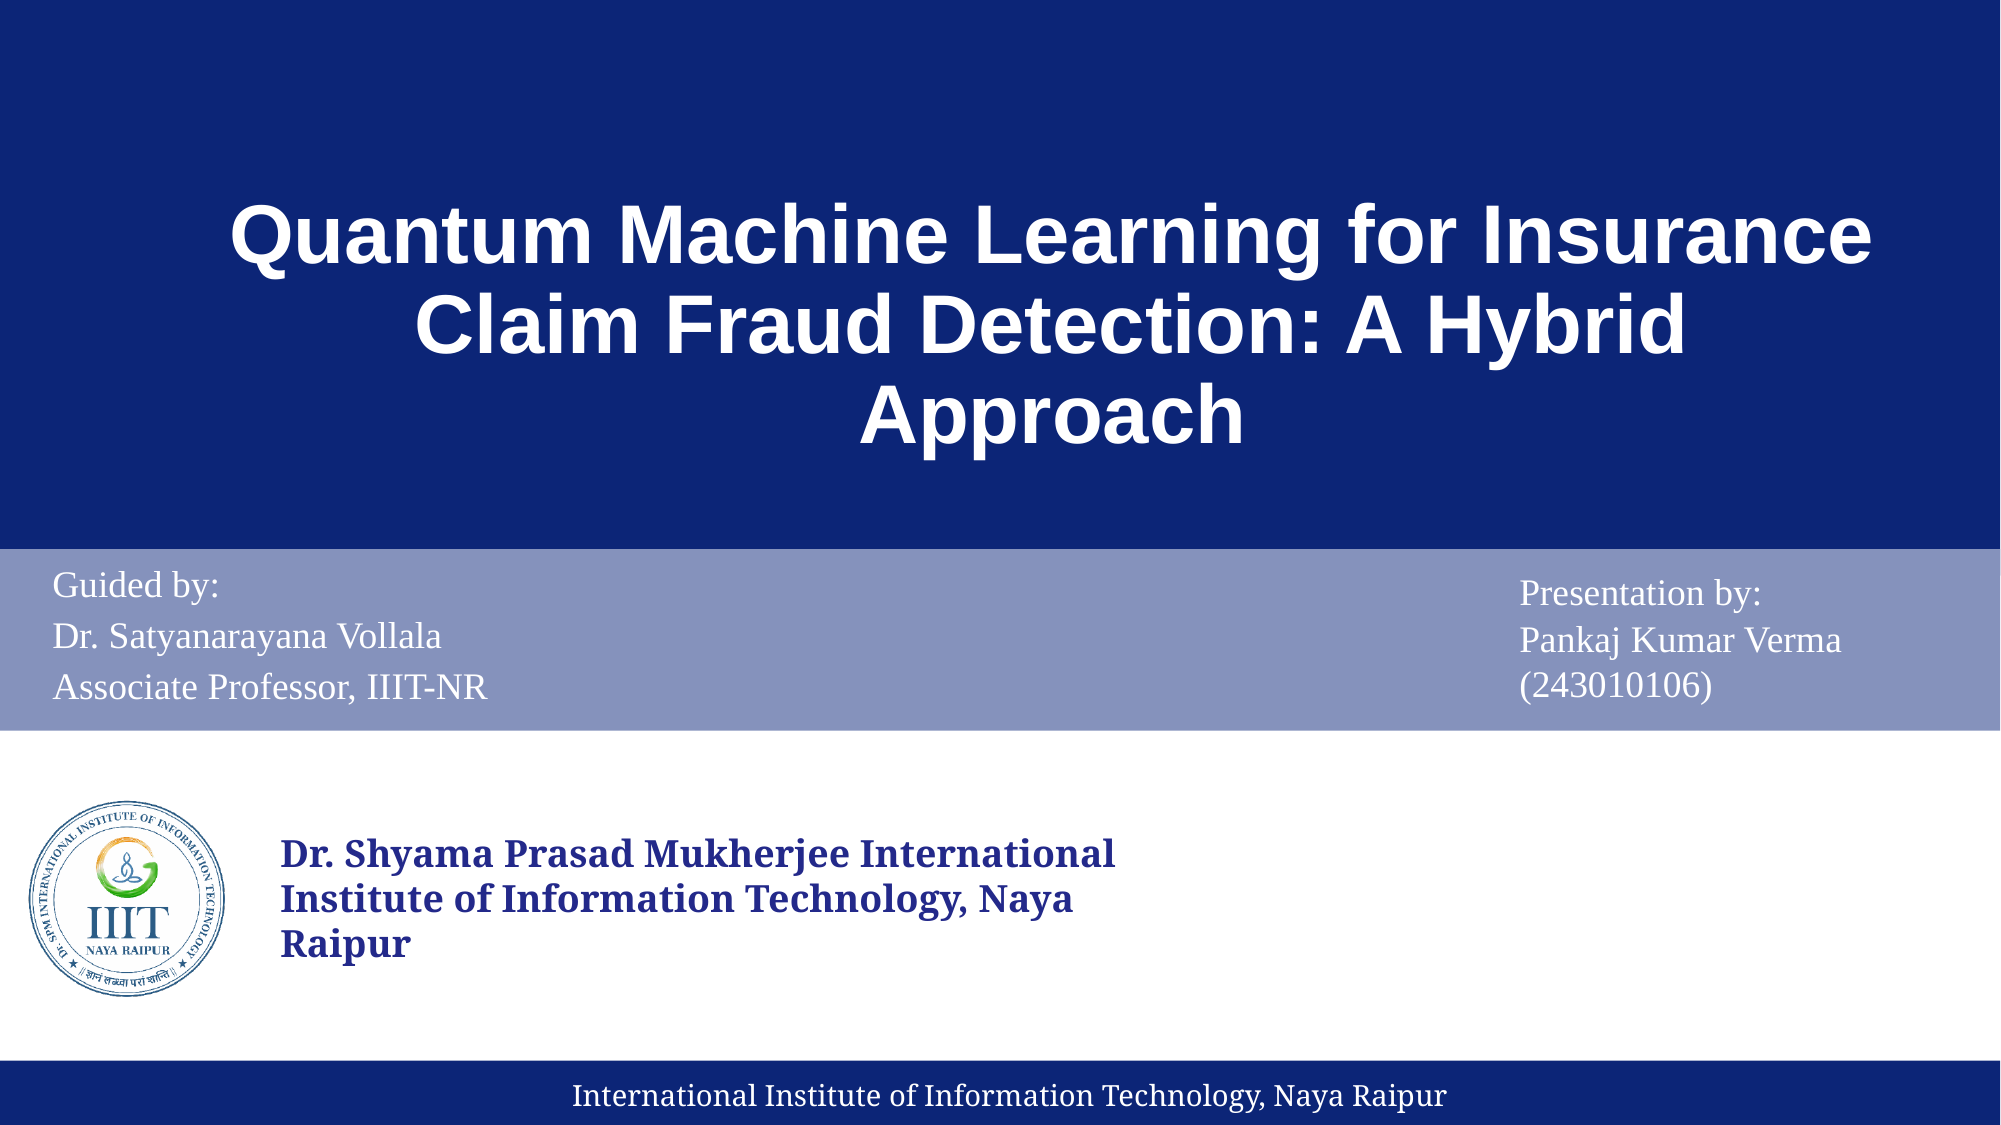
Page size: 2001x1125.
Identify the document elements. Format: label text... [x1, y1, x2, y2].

picture [24, 796, 229, 1001]
text_box Presentation by: Pankaj Kumar Verma (243010106) [1504, 560, 2000, 713]
text_box Quantum Machine Learning for Insurance Claim Fraud Detection: A Hybrid Approach [200, 187, 1905, 470]
text_box [0, 549, 2001, 731]
text_box Guided by: Dr. Satyanarayana Vollala Associate Professor, IIIT-NR [37, 557, 686, 723]
text_box International Institute of Information Technology, Naya Raipur [469, 1065, 1552, 1125]
